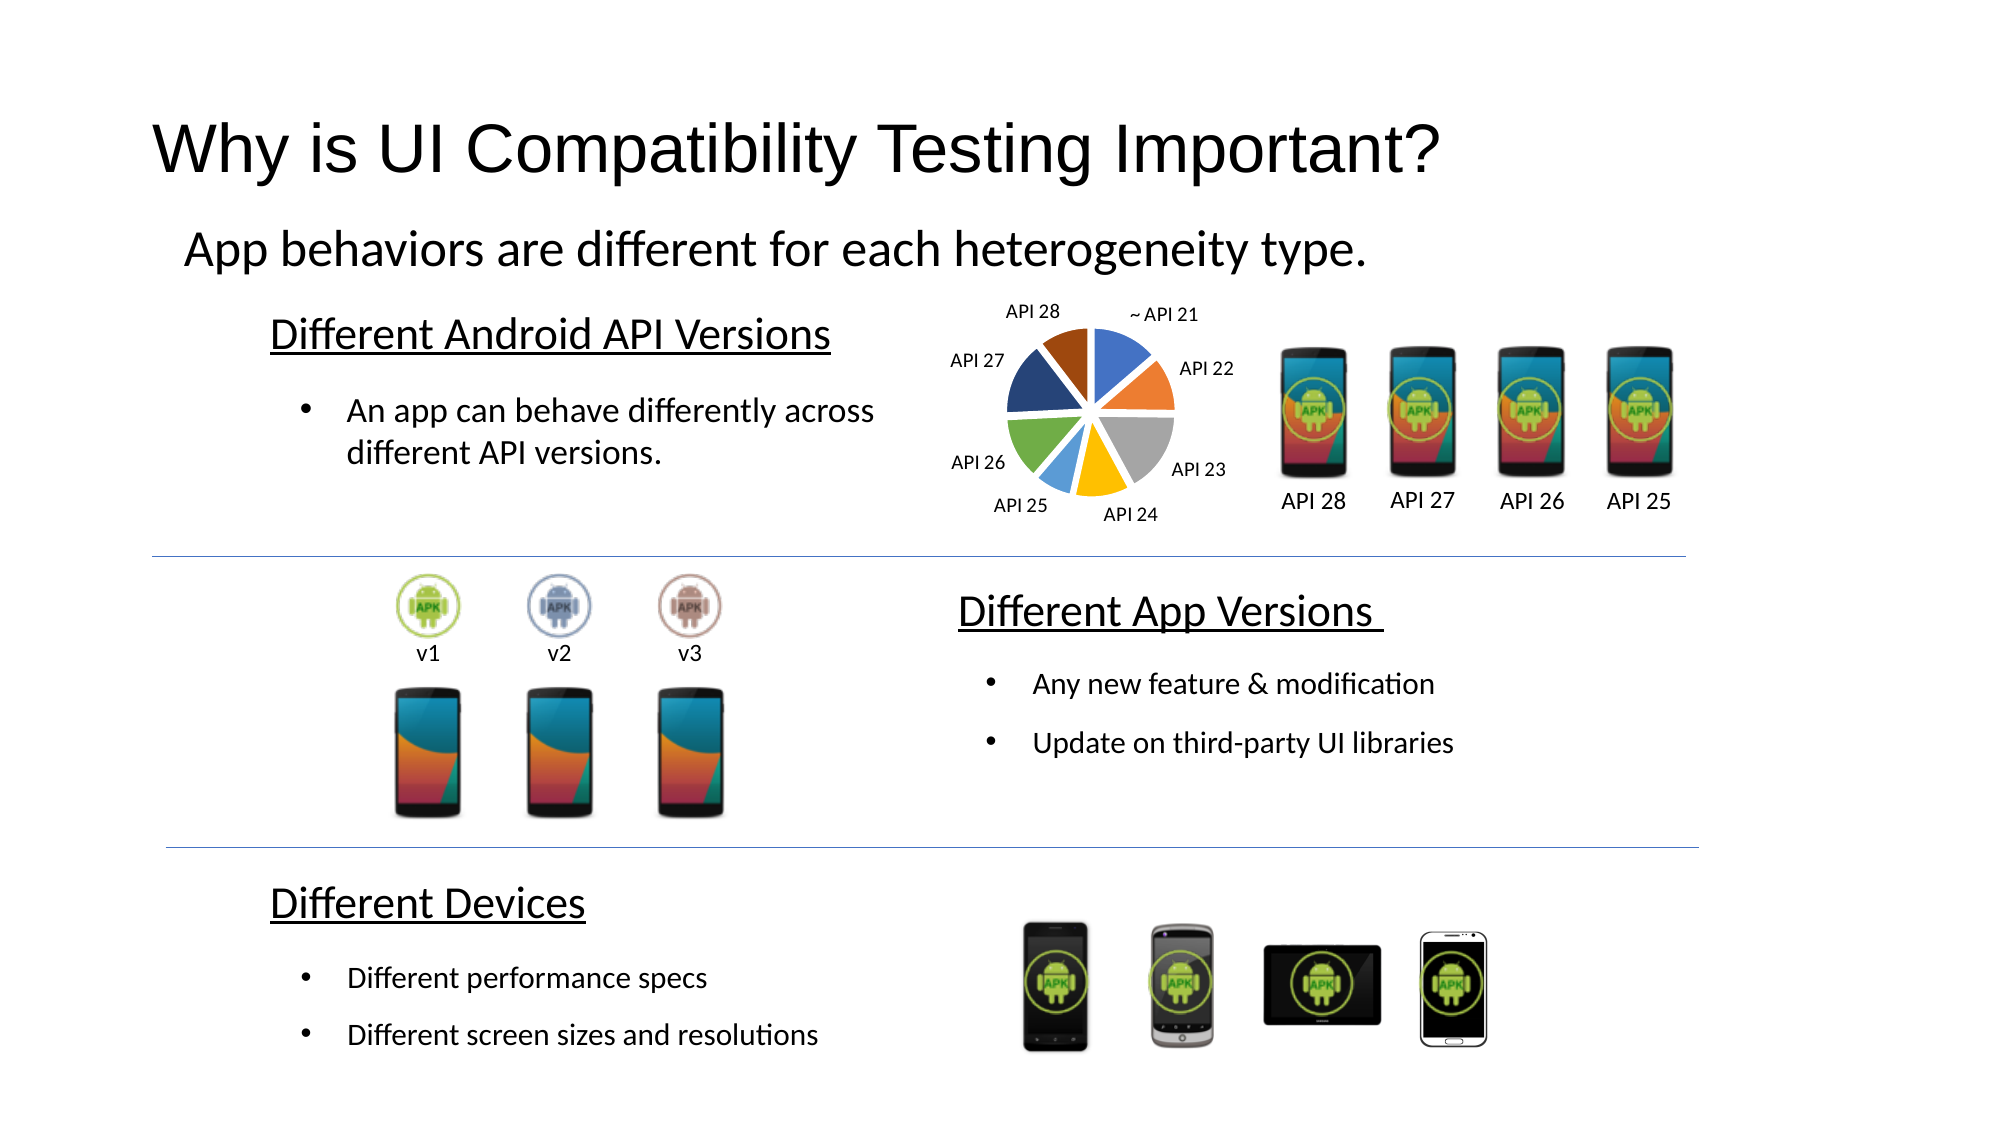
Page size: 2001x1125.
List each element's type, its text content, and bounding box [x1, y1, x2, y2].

text_box API 25 [1590, 471, 1689, 528]
list Different Android API Versions [255, 302, 868, 377]
picture [1399, 908, 1504, 1056]
text_box Any new feature & modification [970, 655, 1614, 709]
text_box API 26 [1483, 471, 1582, 528]
text_box An app can behave differently across different API versions. [285, 379, 868, 480]
text_box Different performance specs Different screen sizes and resolutions [285, 931, 929, 1059]
text_box API 27 [1374, 471, 1472, 527]
picture [1120, 922, 1246, 1050]
picture [657, 573, 723, 640]
text_box v2 [526, 640, 593, 675]
text_box Different App Versions [943, 579, 1549, 654]
text_box Different Devices [255, 871, 892, 946]
picture [516, 679, 603, 827]
picture [1488, 338, 1575, 486]
picture [1003, 916, 1104, 1057]
picture [1380, 338, 1466, 486]
title Why is UI Compatibility Testing Important? [137, 58, 1863, 243]
text_box v1 [395, 640, 462, 675]
text_box API 28 [1316, 471, 1363, 528]
text_box v3 [657, 640, 723, 675]
picture [1597, 338, 1683, 486]
picture [526, 573, 593, 640]
chart [868, 295, 1316, 532]
picture [1261, 944, 1384, 1026]
picture [385, 679, 471, 827]
picture [395, 573, 462, 640]
picture [1316, 339, 1357, 487]
text_box Update on third-party UI libraries [970, 714, 1614, 767]
picture [648, 679, 734, 827]
text_box App behaviors are different for each heterogeneity type. [168, 214, 1939, 288]
